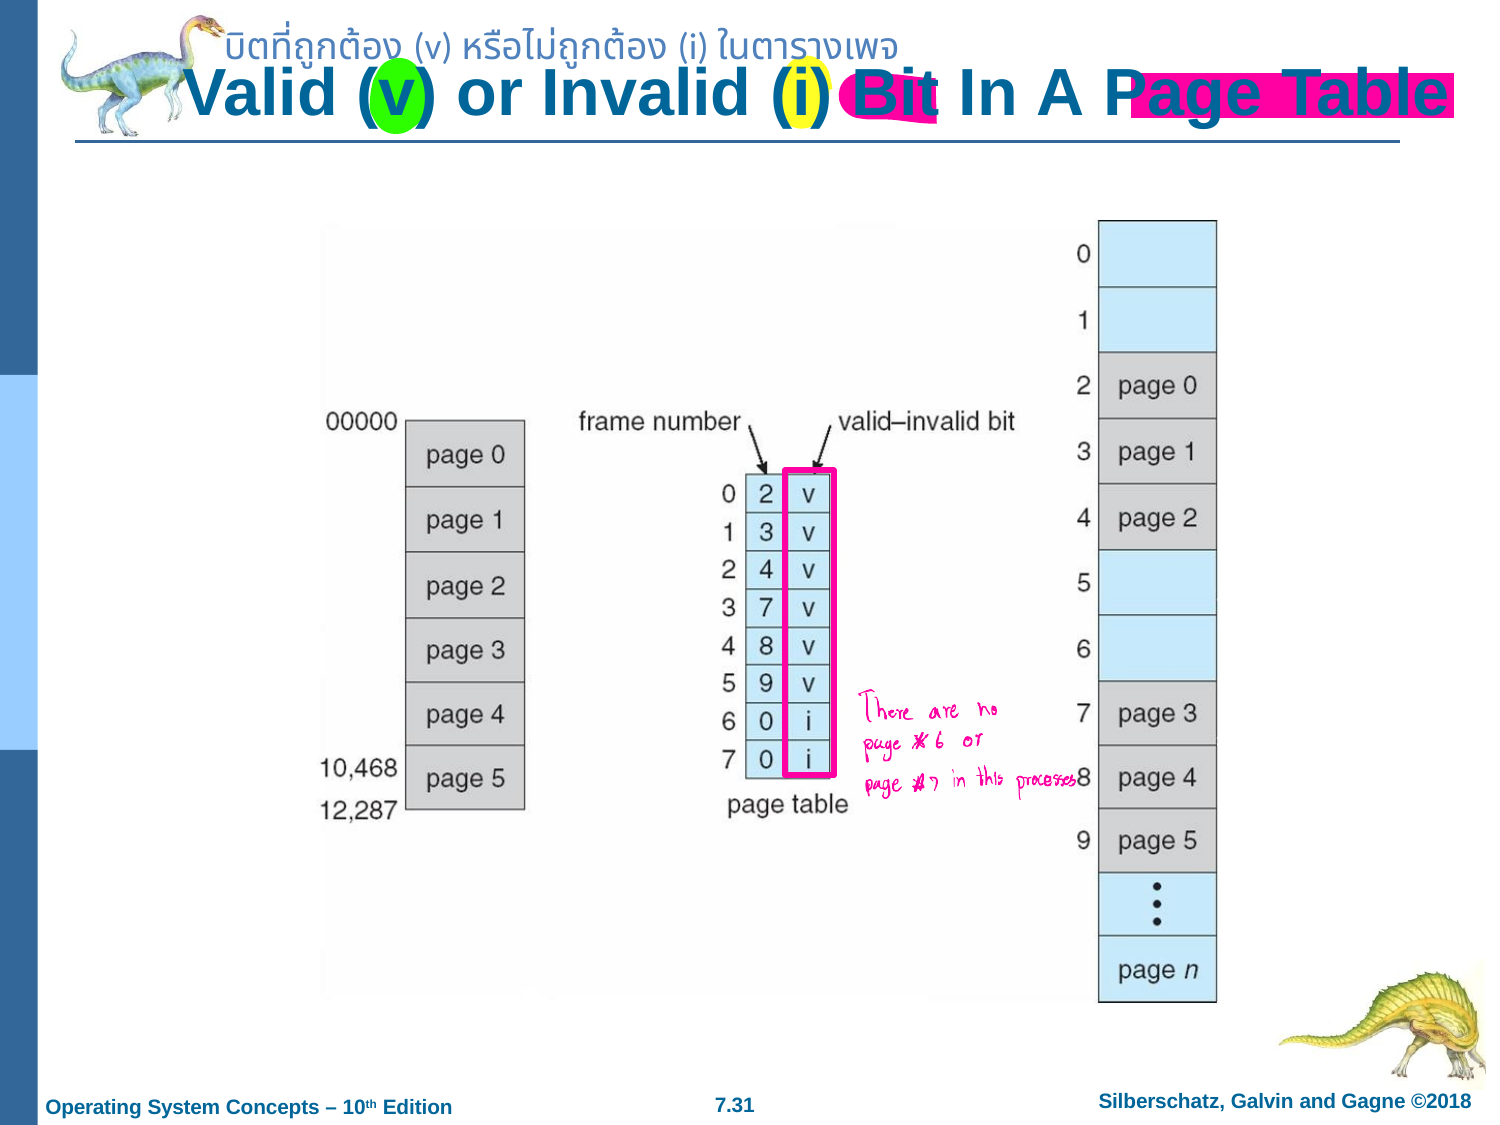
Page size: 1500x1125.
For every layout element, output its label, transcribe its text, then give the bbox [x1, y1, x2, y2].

title Valid (v) or Invalid (i) Bit In A Page Table [180, 46, 1462, 237]
slide_number 7.31 [712, 1094, 762, 1125]
picture [1275, 959, 1486, 1090]
slide_number Silberschatz, Galvin and Gagne ©2018 [1096, 1090, 1478, 1125]
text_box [777, 55, 960, 129]
picture [58, 11, 228, 146]
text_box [315, 219, 1220, 1005]
text_box บิตที่ถูกต้อง (v) หรือไม่ถูกต้อง (i) ในตารางเพจ [208, 14, 959, 74]
footer Operating System Concepts – 10th Edition [43, 1093, 461, 1125]
